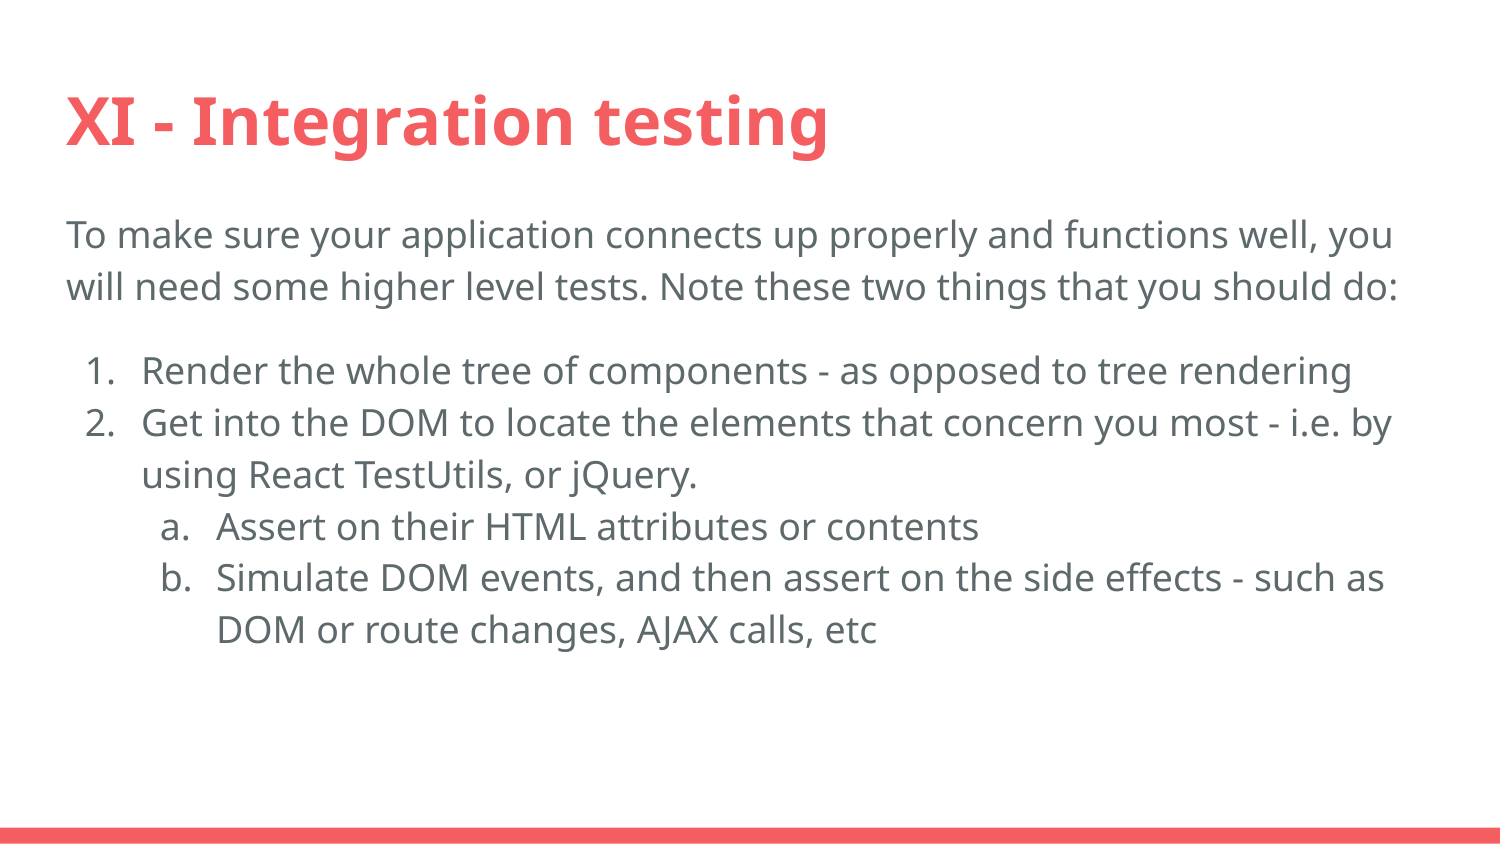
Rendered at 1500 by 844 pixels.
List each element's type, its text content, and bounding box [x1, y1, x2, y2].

list To make sure your application connects up properly and functions well, you will need some higher level tests. Note these two things that you should do: Render the whole tree of components - as opposed to tree rendering Get into the DOM to locate the elements that concern you most - i.e. by using React TestUtils, or jQuery. Assert on their HTML attributes or contents Simulate DOM events, and then assert on the side effects - such as DOM or route changes, AJAX calls, etc [51, 189, 1449, 750]
title XI - Integration testing [51, 64, 1449, 167]
